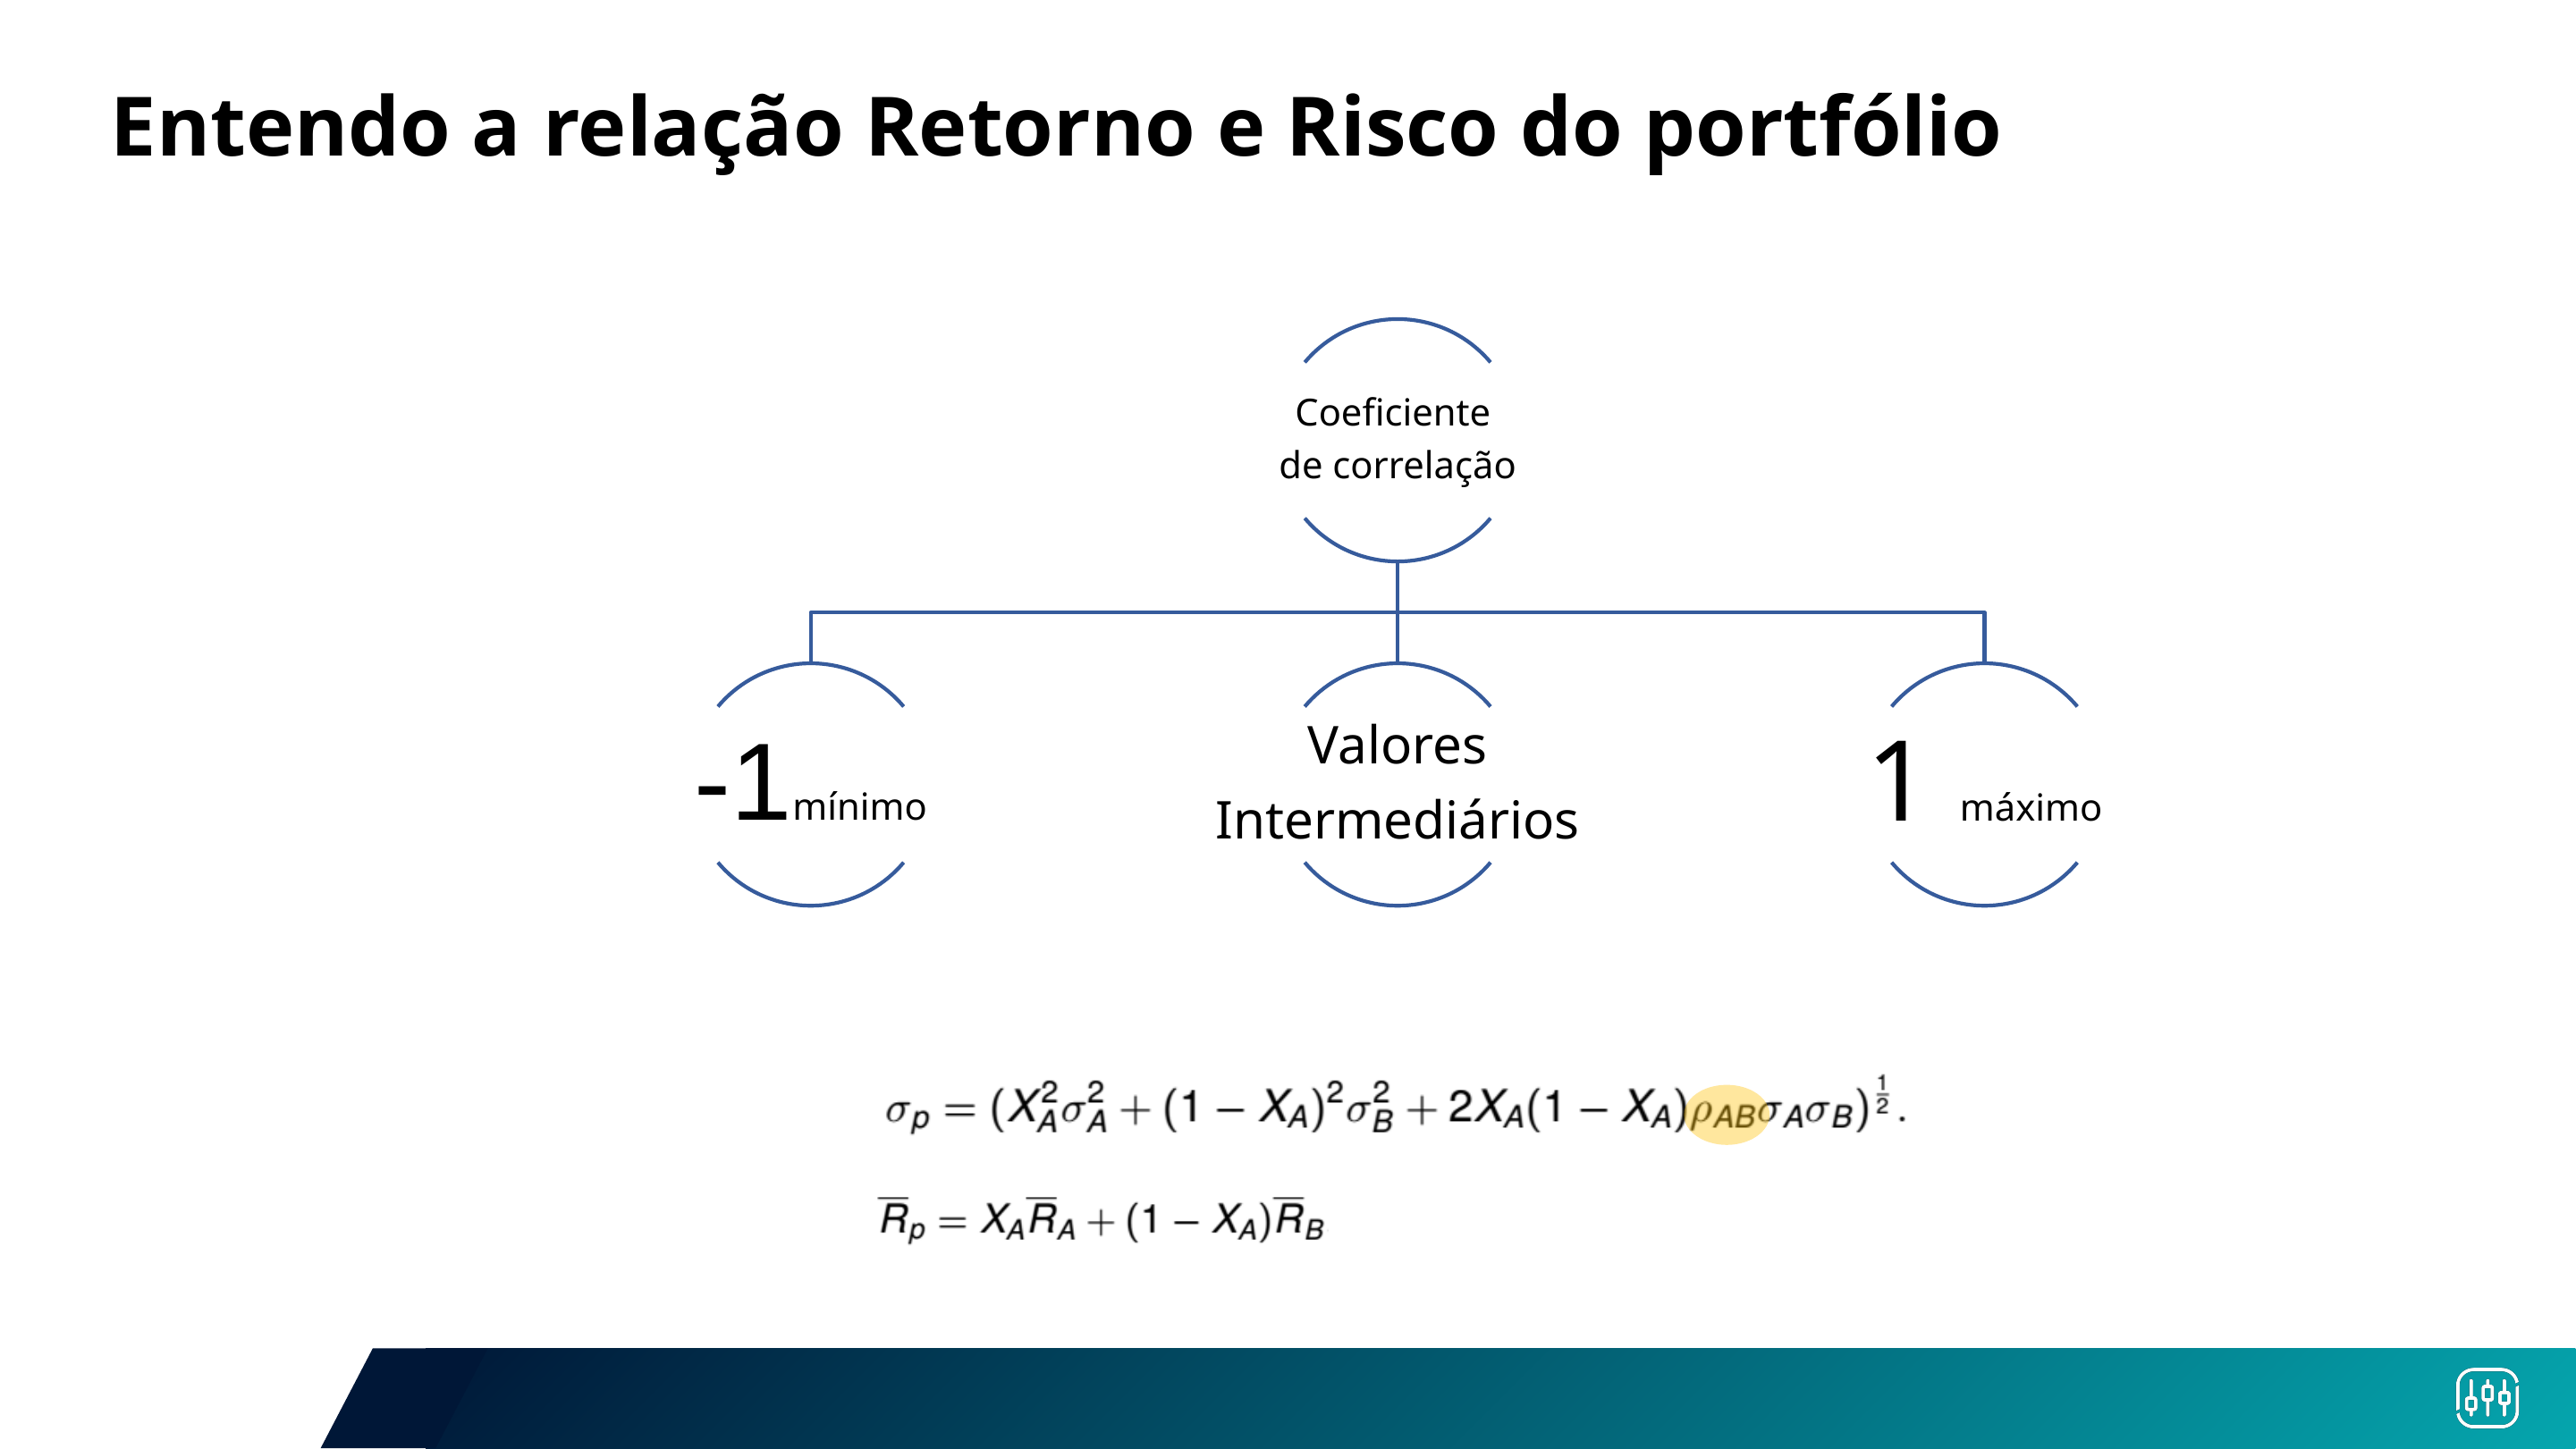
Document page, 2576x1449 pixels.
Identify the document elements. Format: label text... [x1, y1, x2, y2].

picture [879, 1070, 1916, 1146]
picture [863, 1176, 1329, 1257]
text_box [568, 139, 2228, 1085]
title Entendo a relação Retorno e Risco do portfólio [97, 19, 2408, 233]
text_box [320, 1348, 488, 1449]
text_box [436, 1348, 2576, 1449]
picture [2445, 1355, 2531, 1441]
